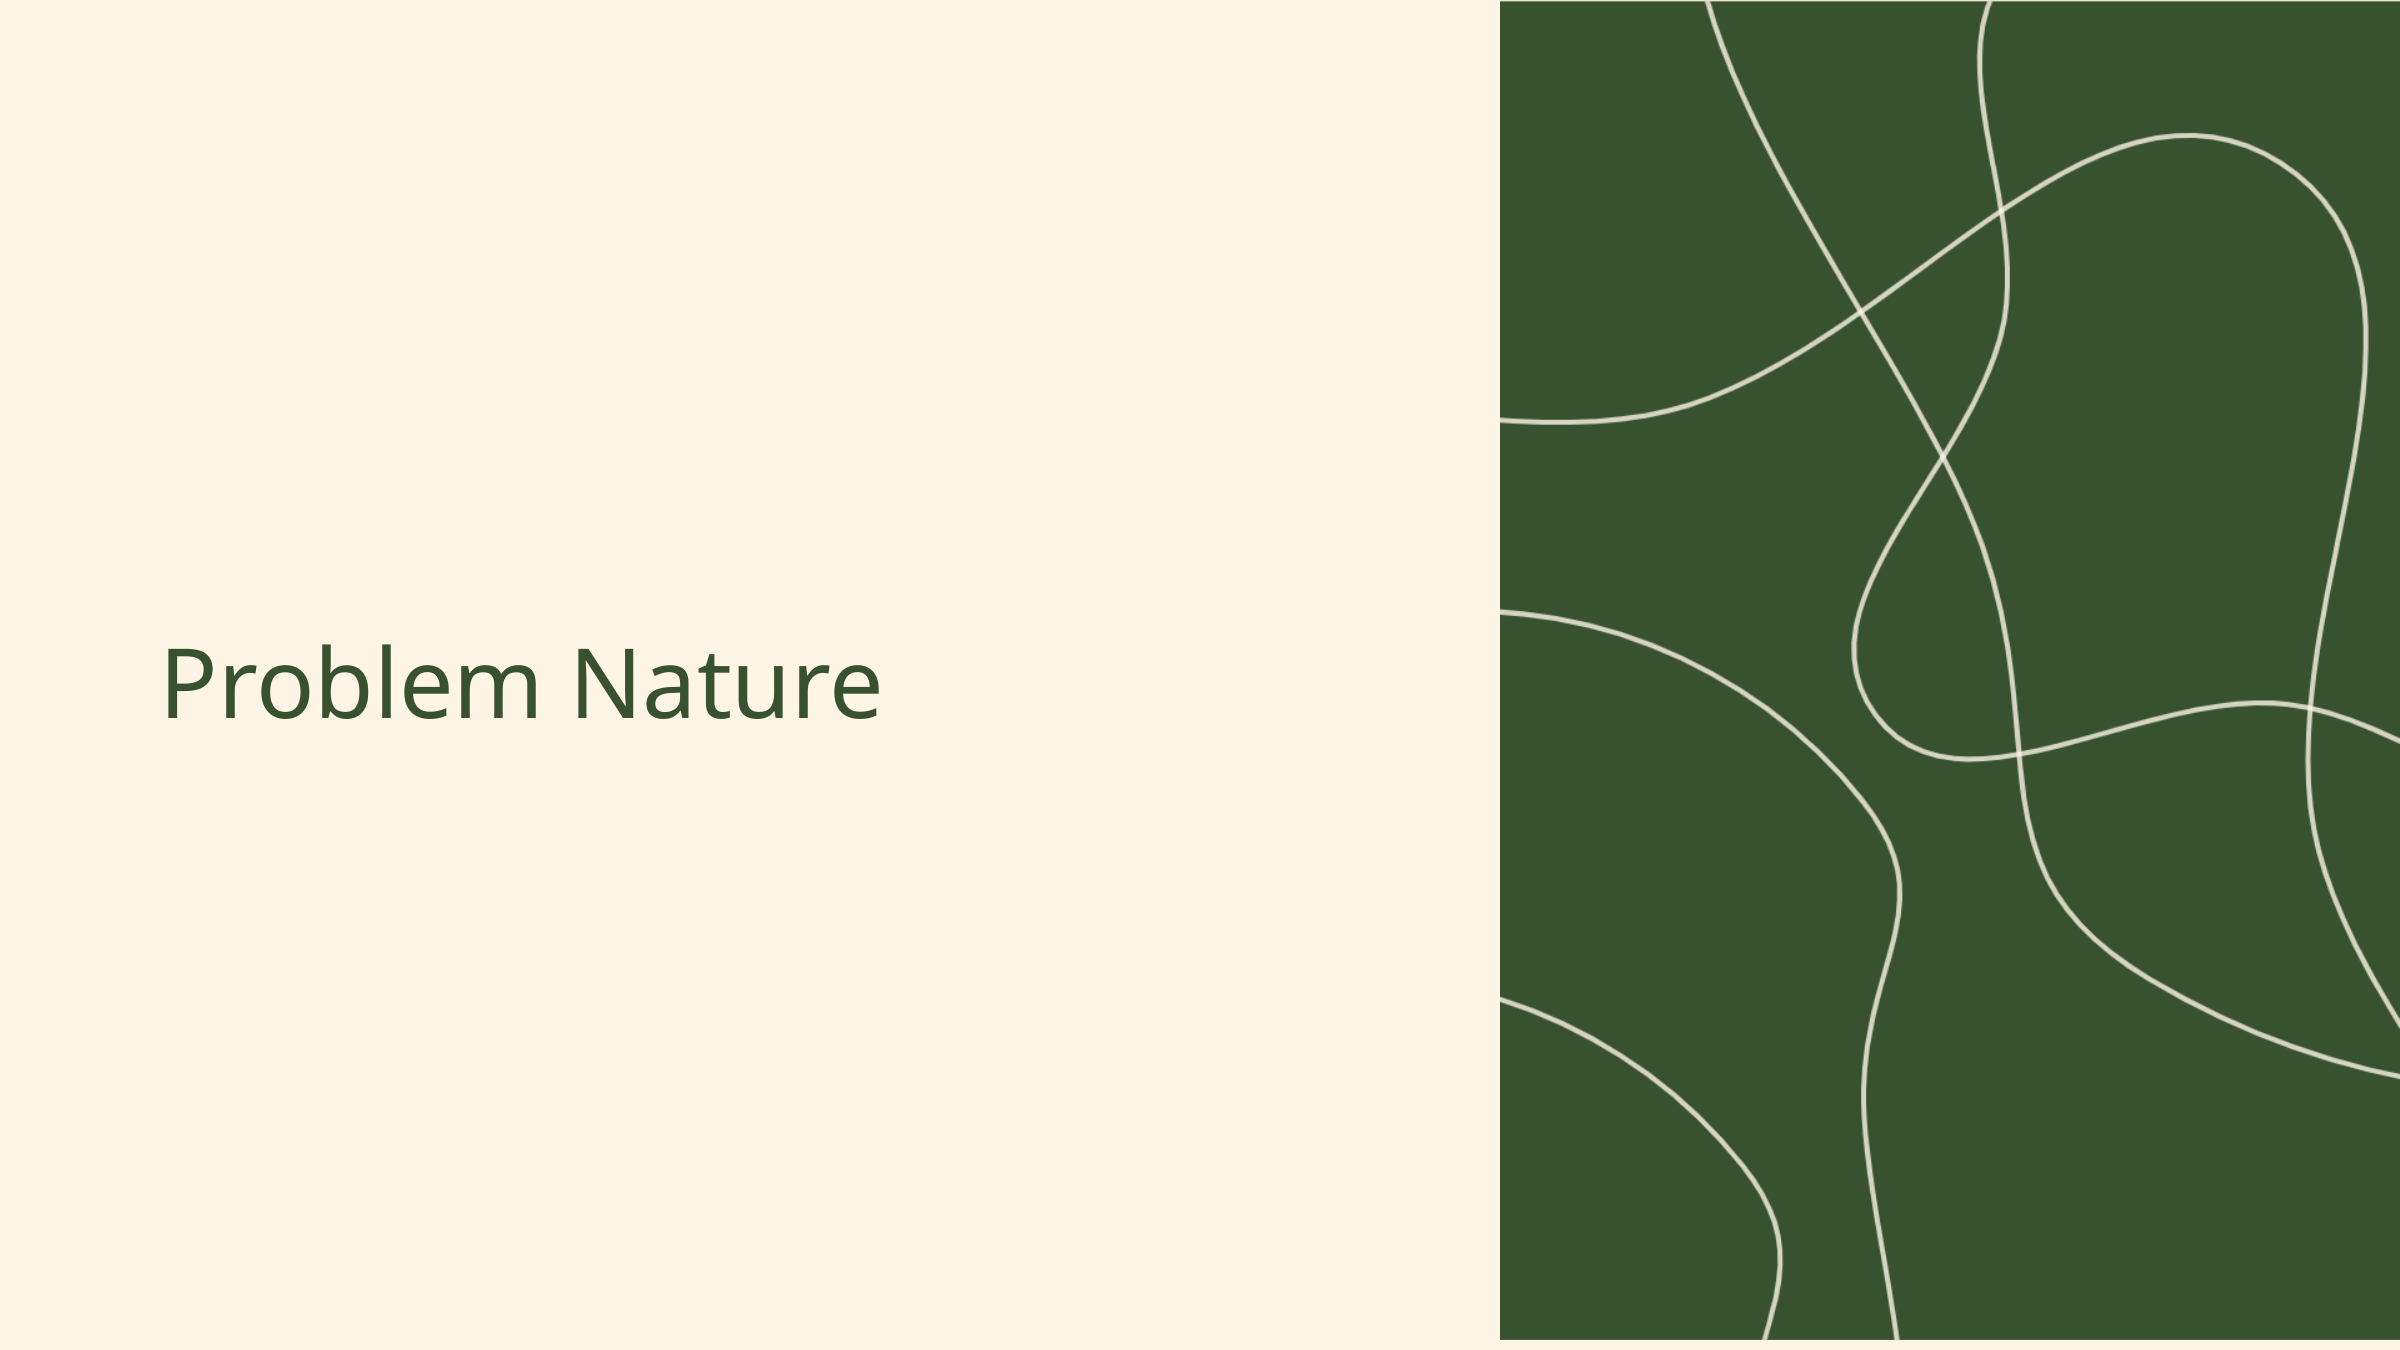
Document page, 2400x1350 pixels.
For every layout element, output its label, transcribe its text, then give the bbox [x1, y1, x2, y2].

text_box [0, 0, 2400, 1350]
picture [1499, 0, 2400, 1340]
text_box Problem Nature [145, 609, 920, 730]
